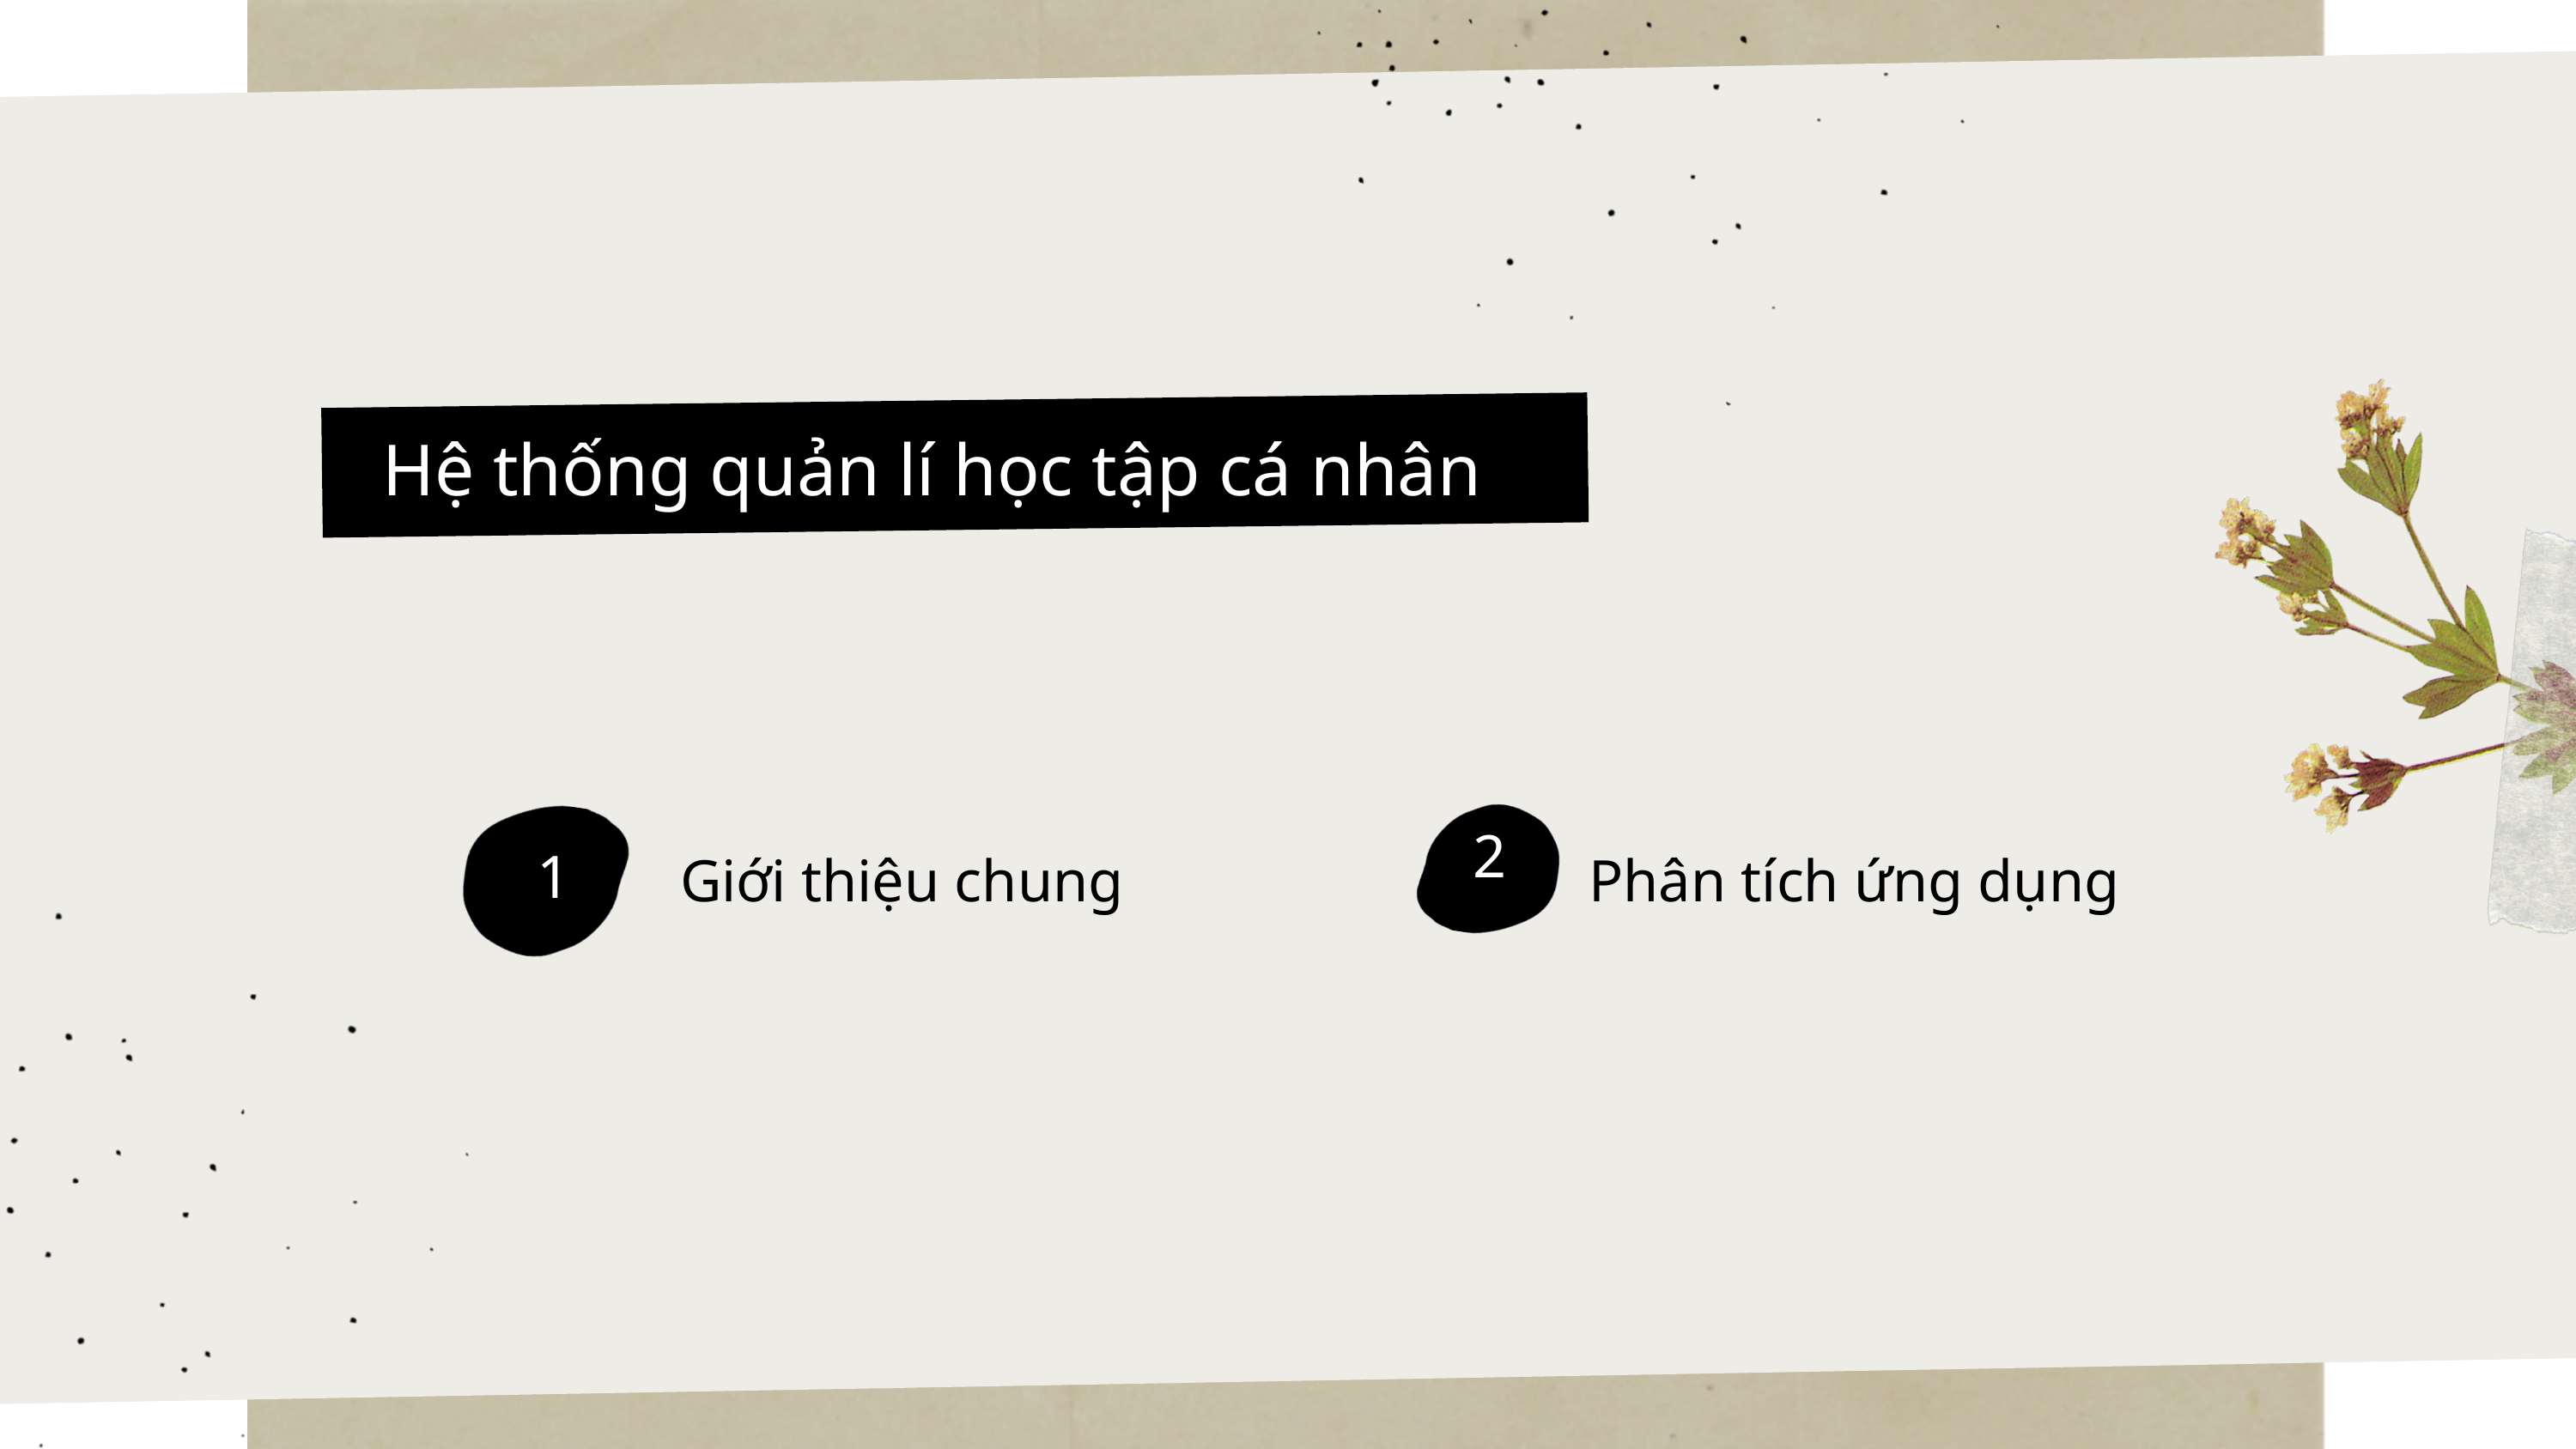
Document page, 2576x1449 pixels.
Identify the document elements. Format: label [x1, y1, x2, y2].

text_box [321, 399, 1609, 530]
picture [0, 0, 2576, 1449]
text_box [1420, 803, 2238, 936]
